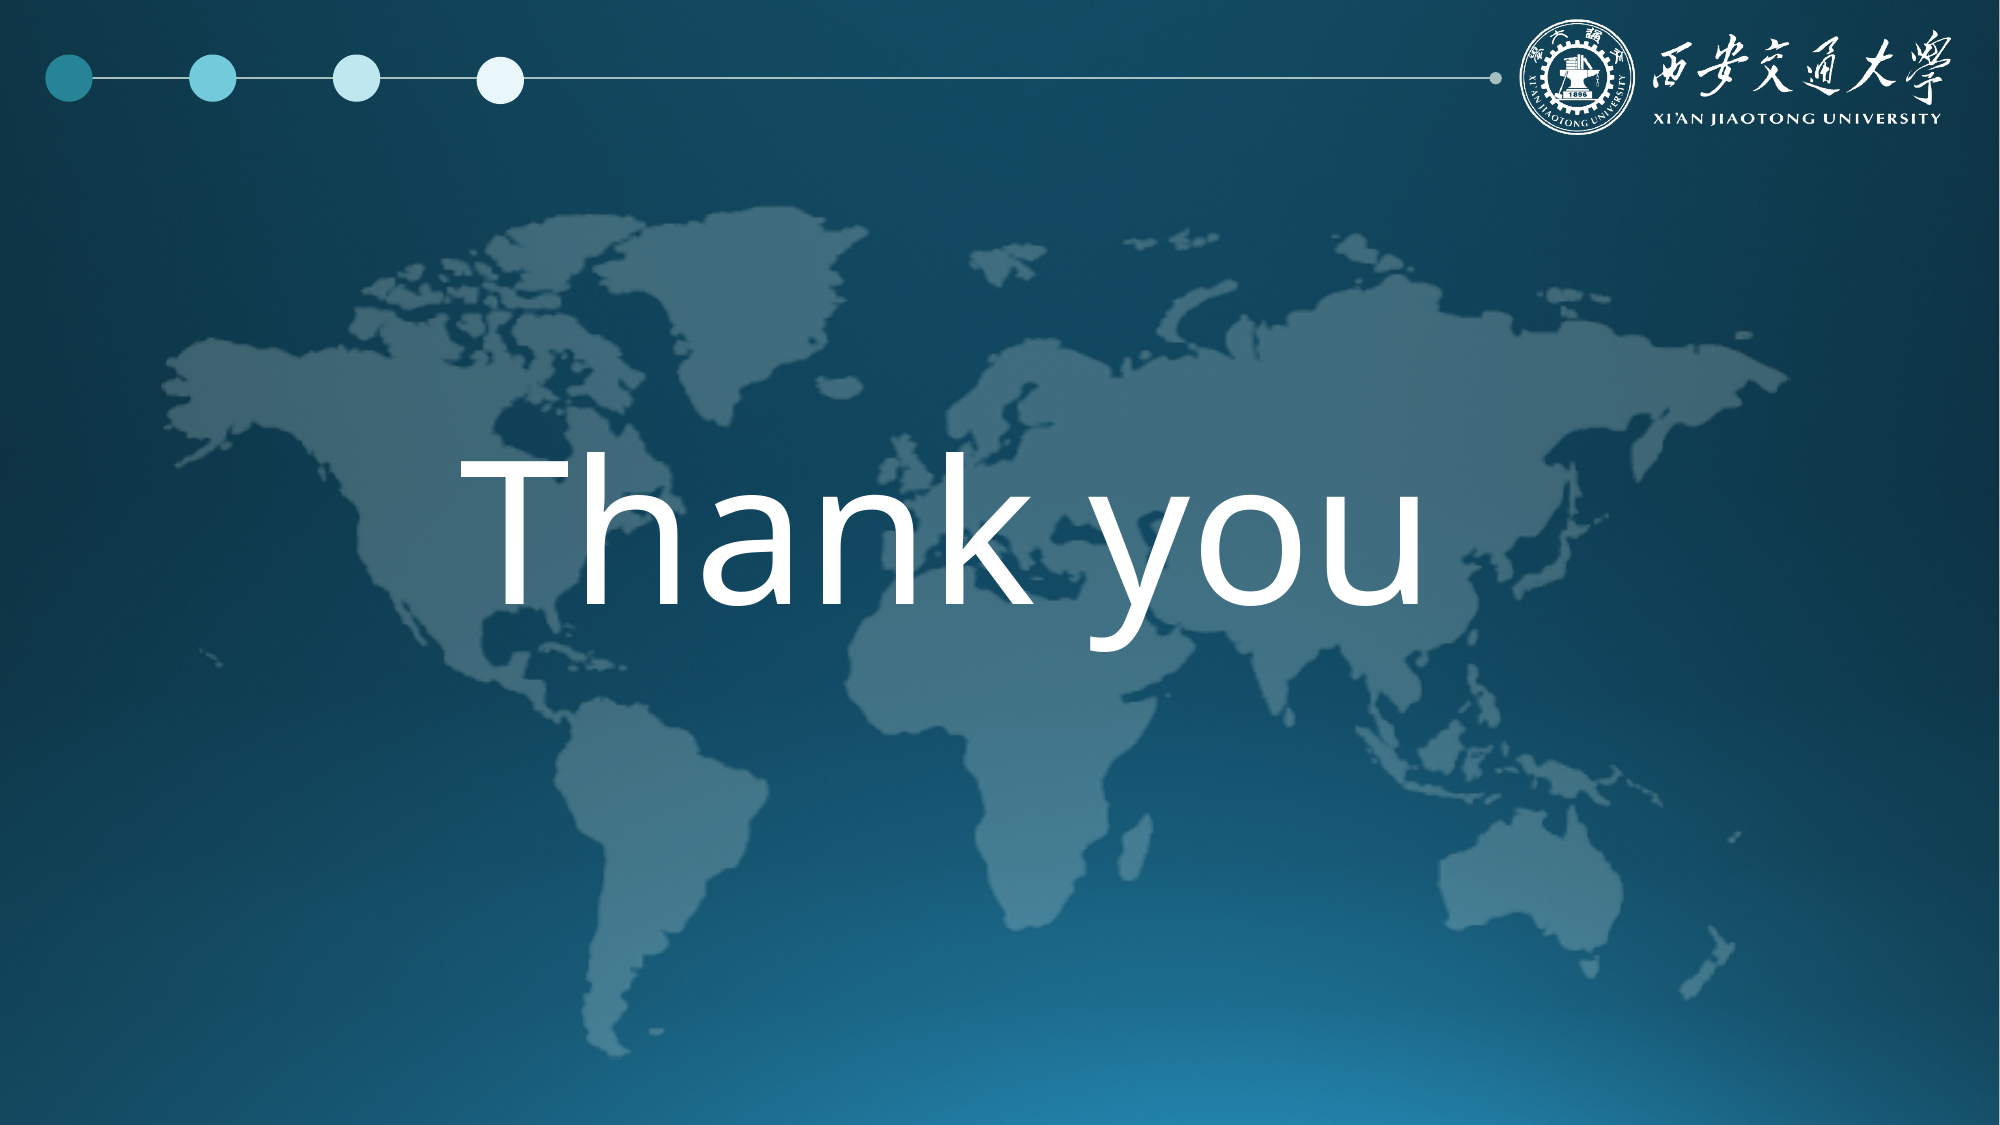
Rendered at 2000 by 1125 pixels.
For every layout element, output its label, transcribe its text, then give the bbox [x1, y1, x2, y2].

picture [0, 0, 2000, 1125]
text_box Thank you [444, 397, 1709, 652]
